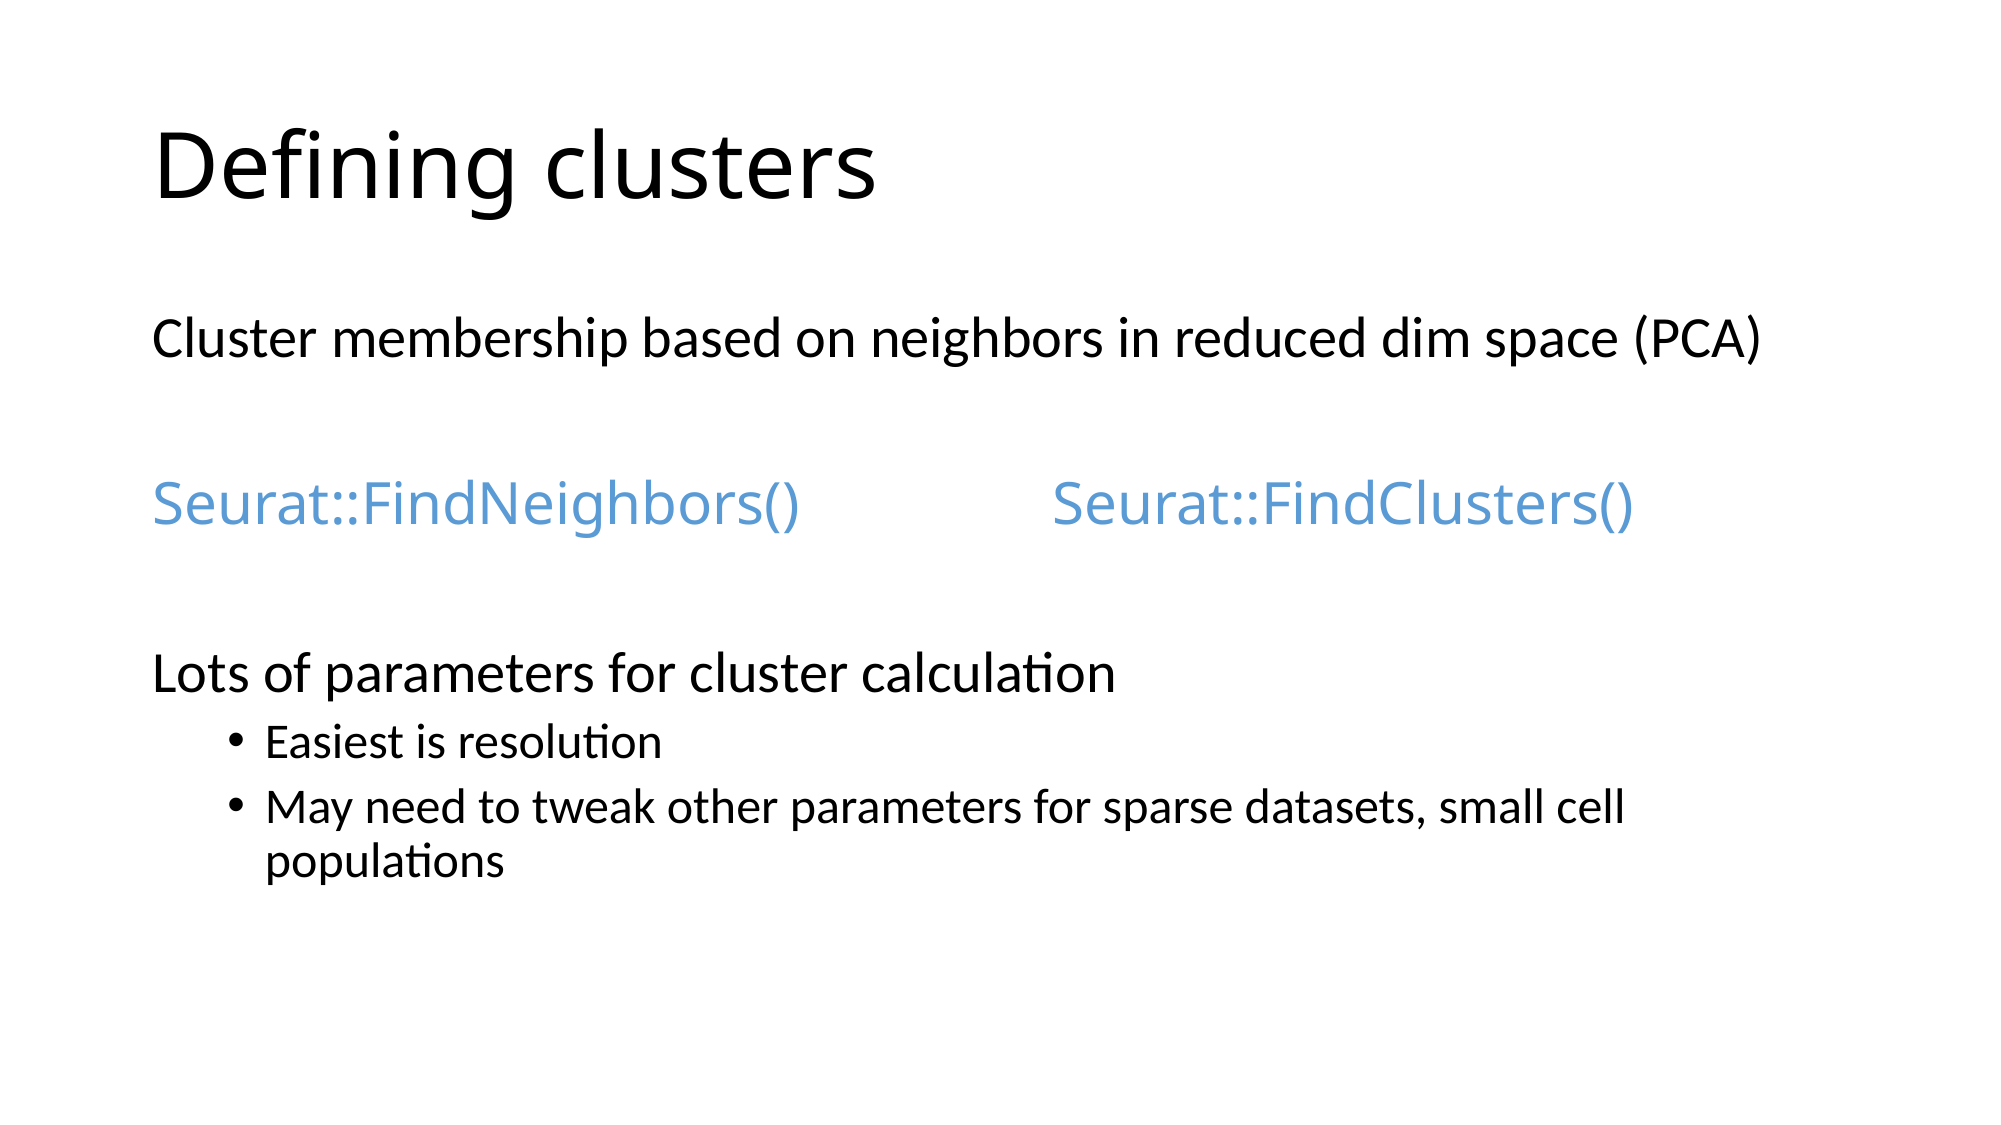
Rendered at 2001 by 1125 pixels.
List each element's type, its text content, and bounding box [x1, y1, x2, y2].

title Defining clusters [137, 59, 1863, 278]
list Cluster membership based on neighbors in reduced dim space (PCA) Seurat::FindNeighbors() Seurat::FindClusters() Lots of parameters for cluster calculation Easiest is resolution May need to tweak other parameters for sparse datasets, small cell populations [137, 299, 1863, 1014]
